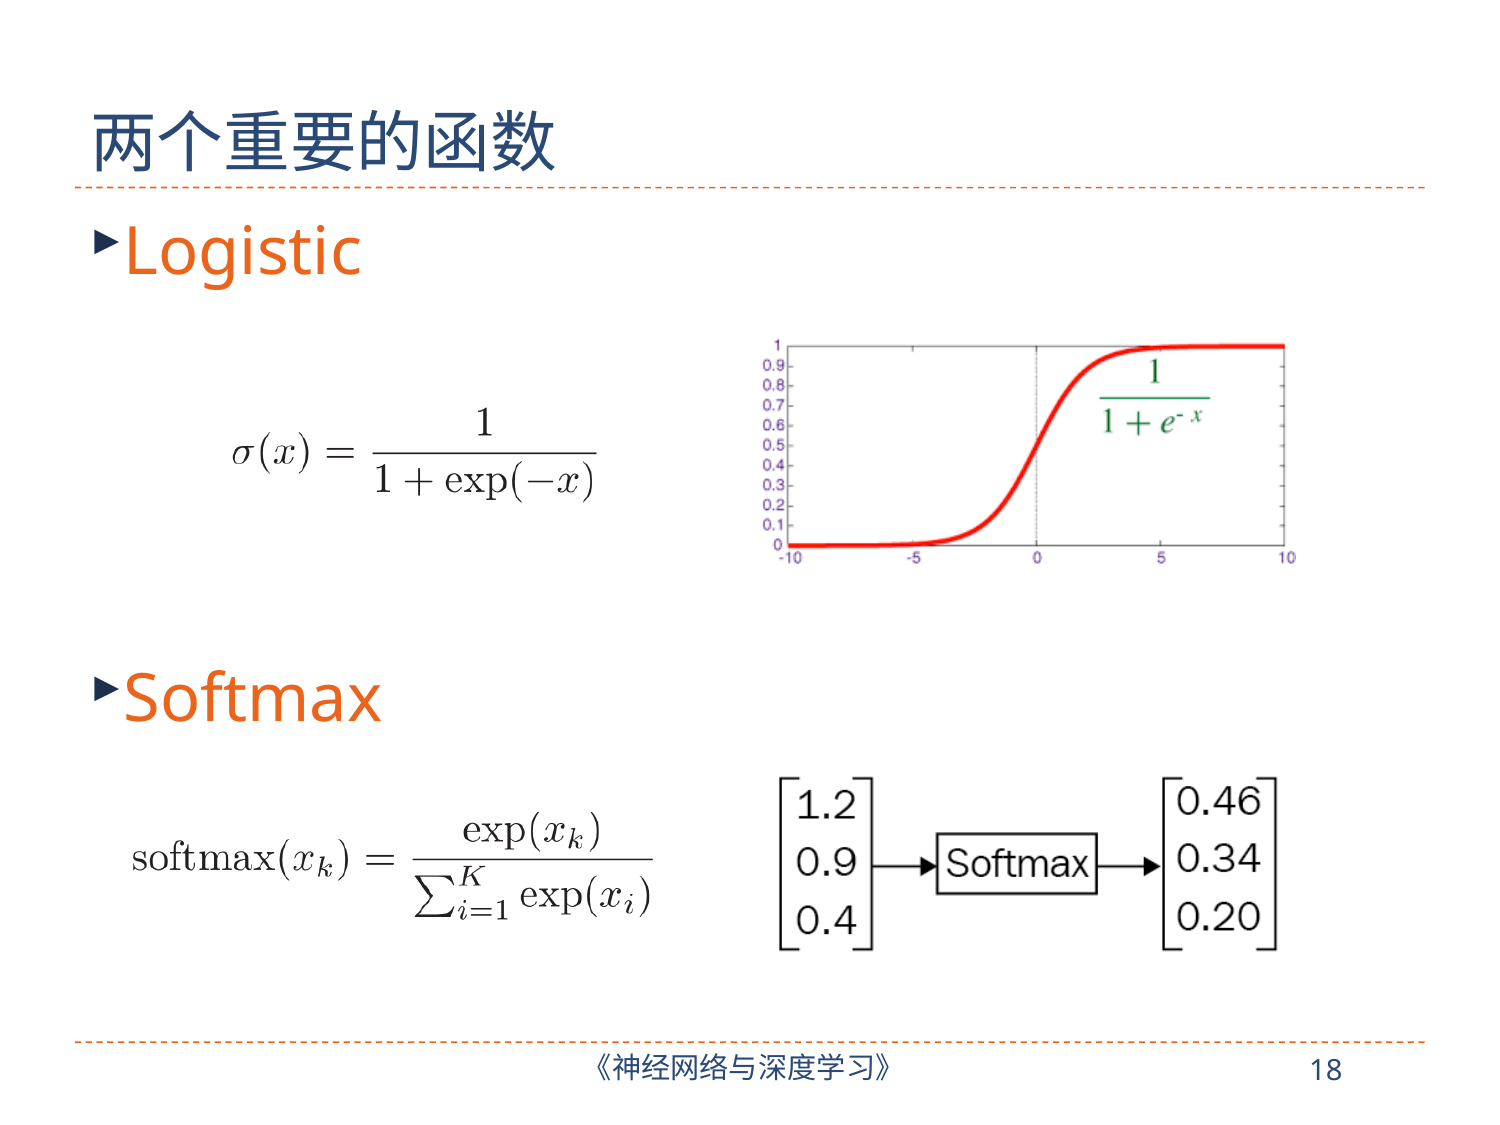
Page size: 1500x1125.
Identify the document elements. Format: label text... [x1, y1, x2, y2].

picture [218, 378, 601, 524]
picture [750, 749, 1305, 980]
list Logistic Softmax [75, 200, 1425, 1010]
picture [762, 334, 1296, 567]
title 两个重要的函数 [75, 24, 1425, 188]
picture [124, 812, 658, 941]
